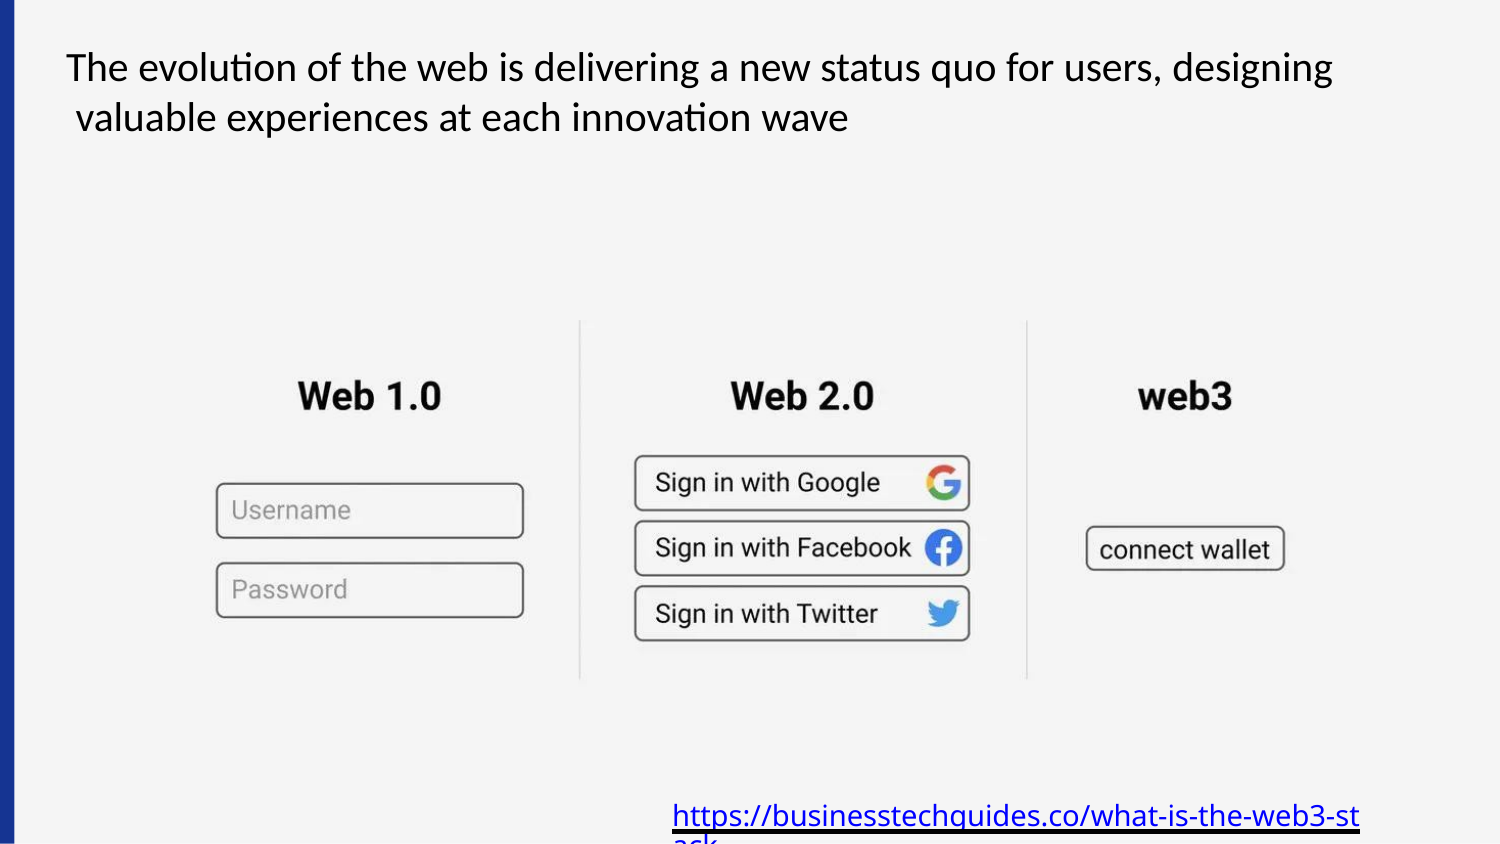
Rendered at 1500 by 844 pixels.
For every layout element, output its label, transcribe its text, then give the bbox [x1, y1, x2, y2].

text_box [0, 0, 15, 844]
text_box [15, 0, 1500, 844]
picture [137, 181, 1363, 842]
title The evolution of the web is delivering a new status quo for users, designing valuable experiences at each innovation wave [64, 37, 1342, 181]
